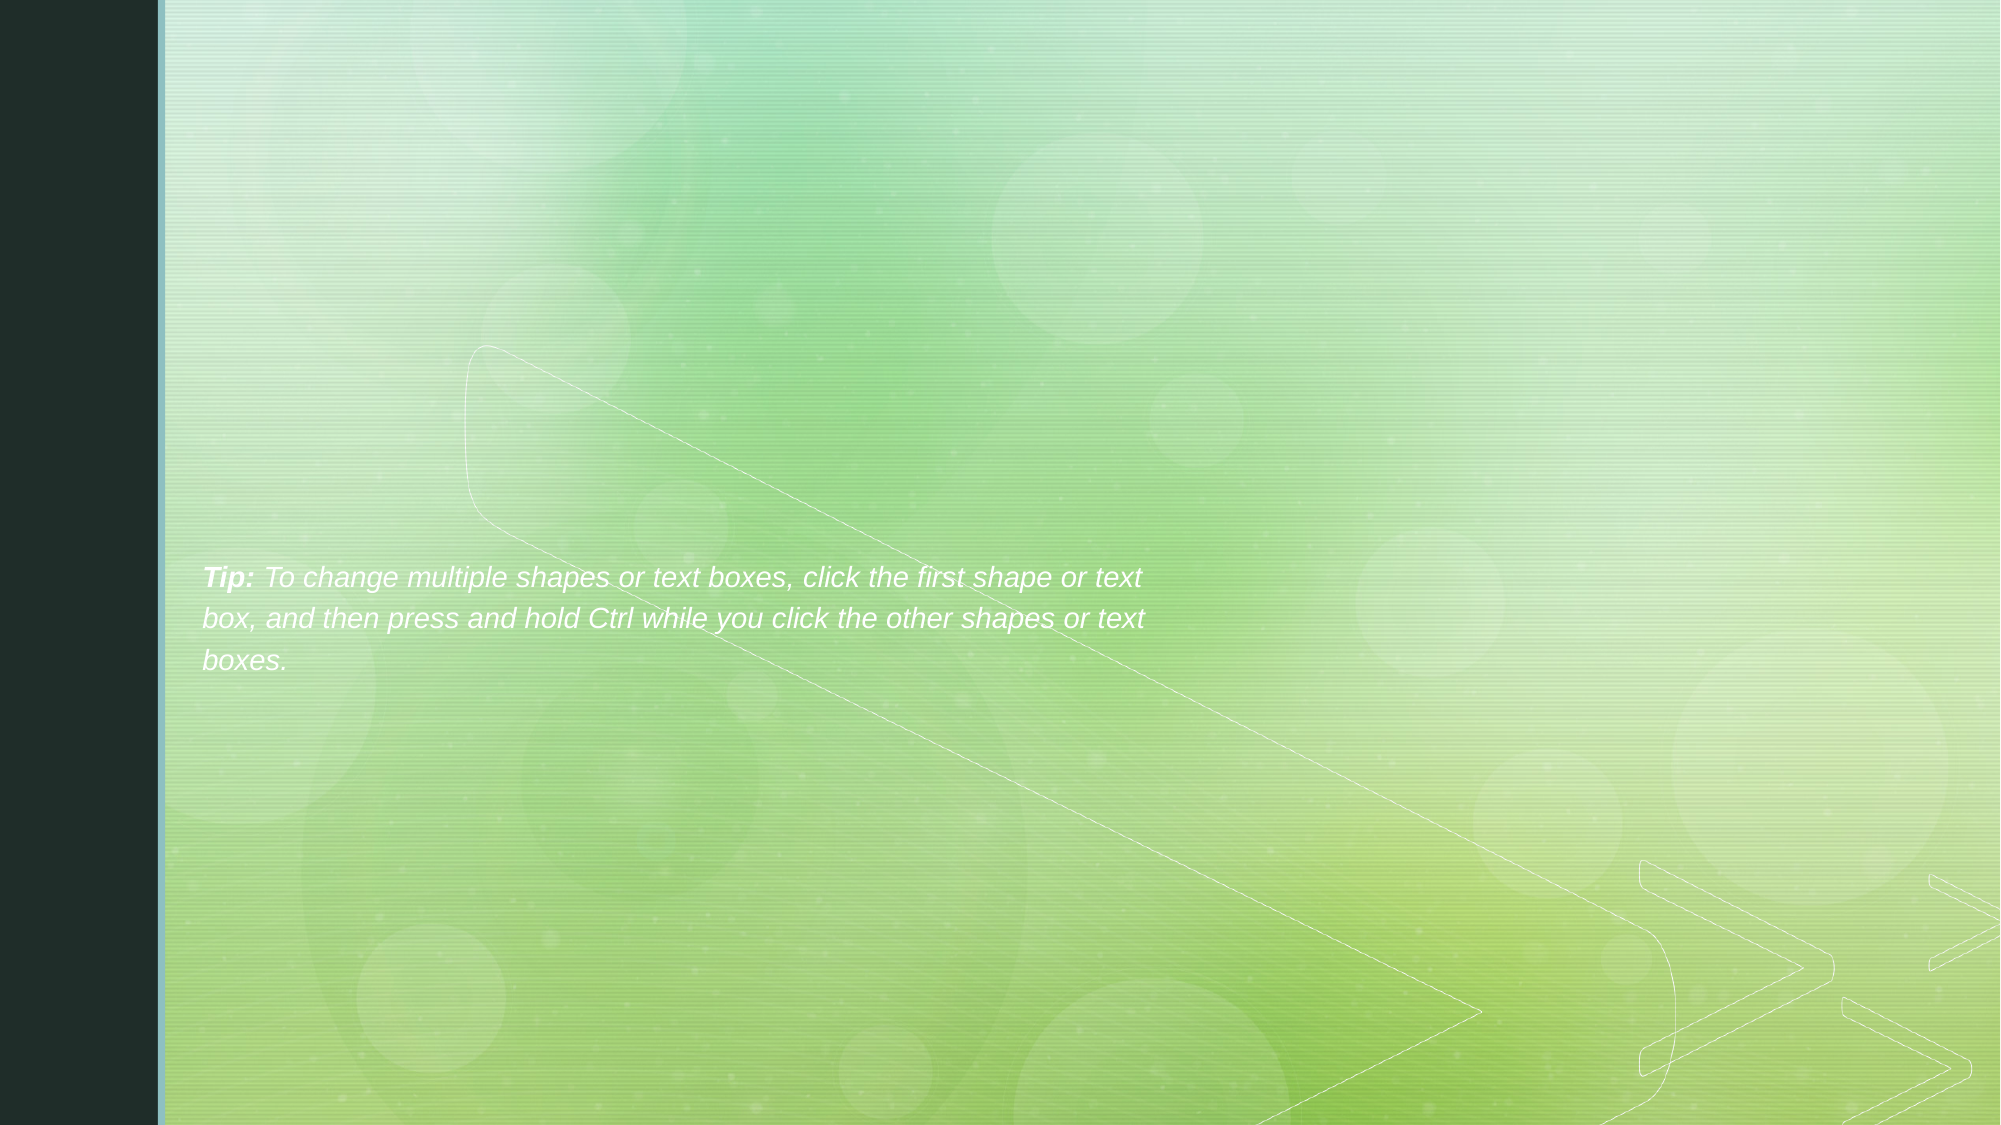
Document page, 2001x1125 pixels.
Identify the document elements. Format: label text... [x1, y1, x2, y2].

picture [166, 0, 2001, 1125]
text_box Tip: To change multiple shapes or text boxes, click the first shape or text box, and then press and hold Ctrl while you click the other shapes or text boxes. [187, 543, 1188, 684]
